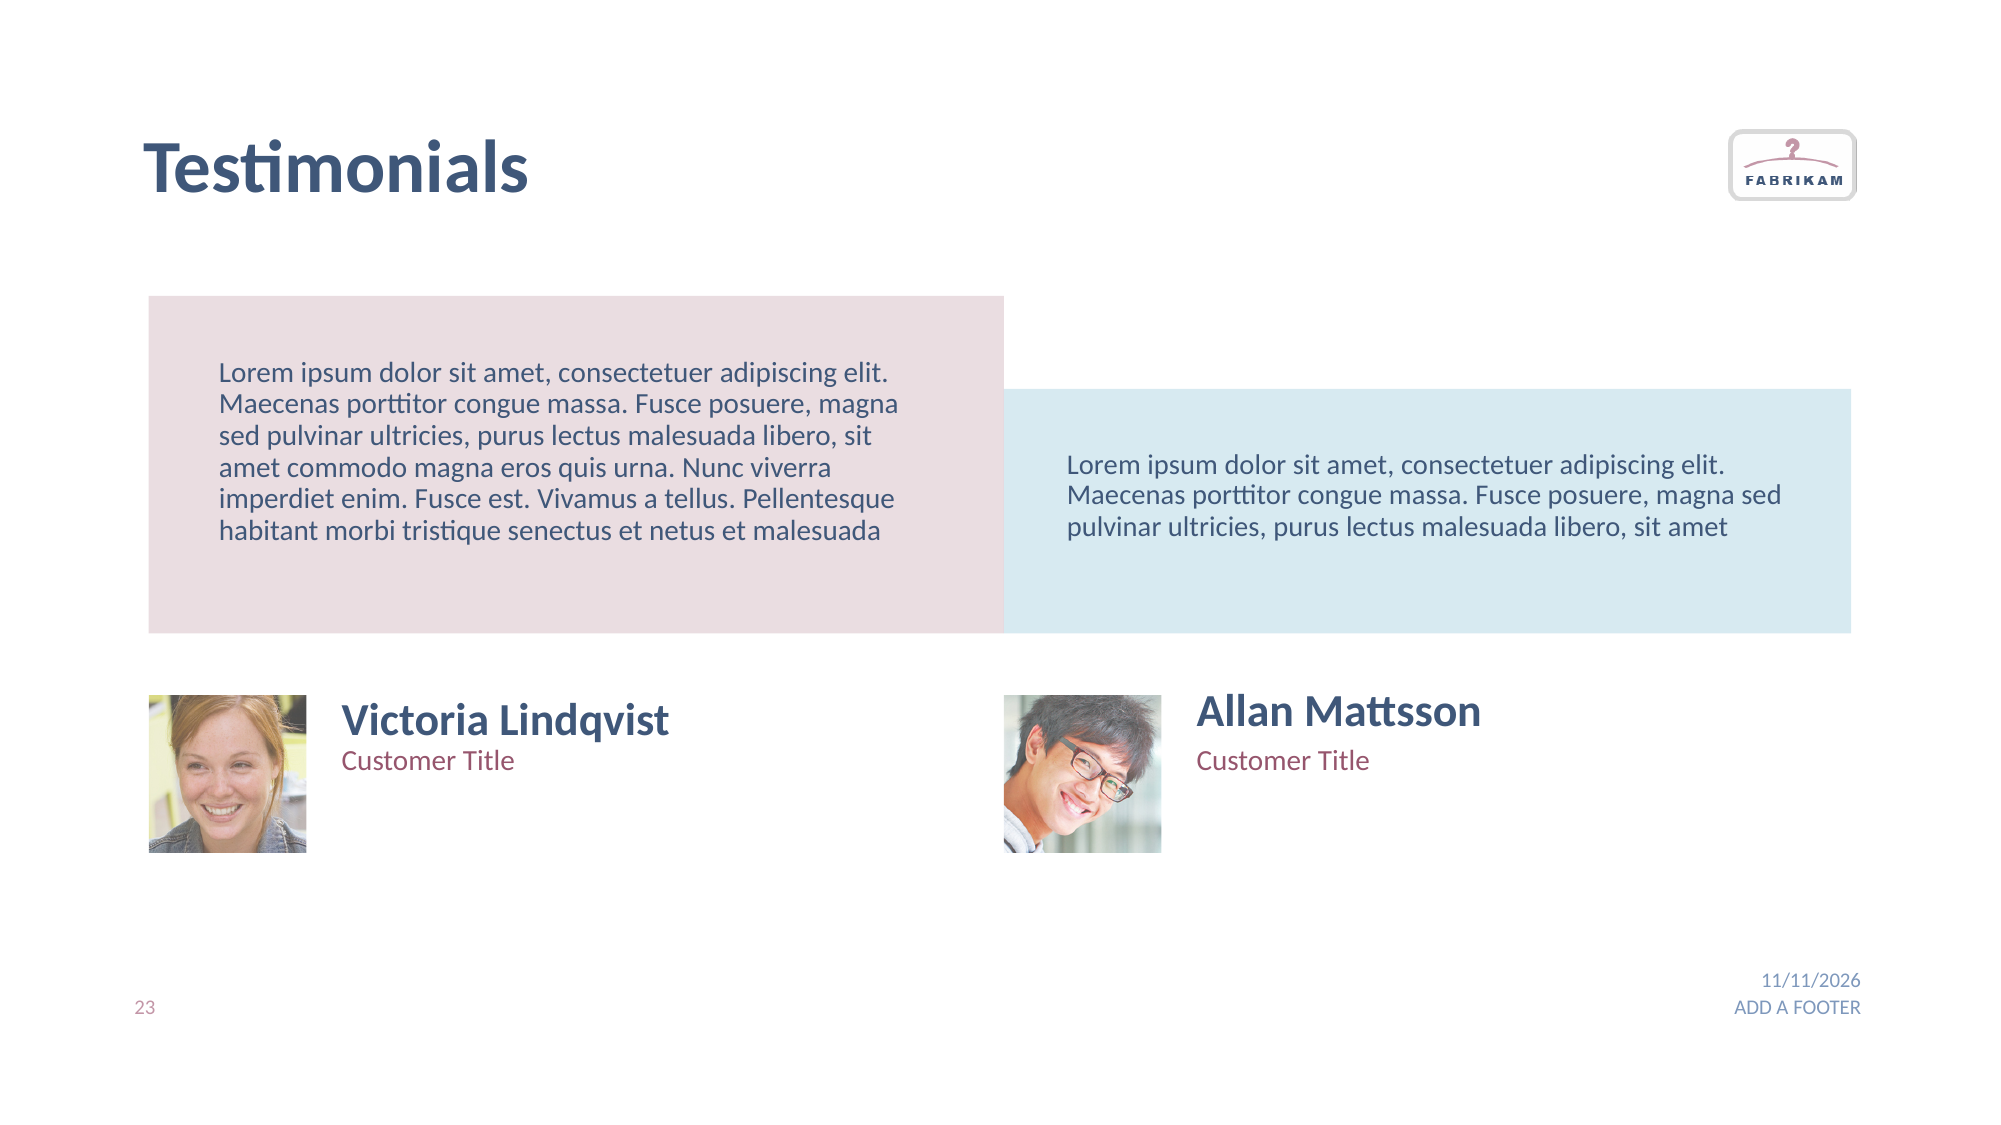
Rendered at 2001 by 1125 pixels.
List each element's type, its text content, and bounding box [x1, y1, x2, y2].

footer ADD A FOOTER [1186, 993, 1862, 1033]
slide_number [1683, 953, 1862, 992]
picture [148, 695, 307, 853]
list Lorem ipsum dolor sit amet, consectetuer adipiscing elit. Maecenas porttitor congue massa. Fusce posuere, magna sed pulvinar ultricies, purus lectus malesuada libero, sit amet [1060, 449, 1787, 573]
list Allan Mattsson [1190, 681, 1729, 737]
picture [1003, 695, 1162, 853]
list Customer Title [1190, 744, 1729, 915]
list Customer Title [335, 744, 874, 915]
slide_number 23 [105, 993, 170, 1033]
list Lorem ipsum dolor sit amet, consectetuer adipiscing elit. Maecenas porttitor congue massa. Fusce posuere, magna sed pulvinar ultricies, purus lectus malesuada libero, sit amet commodo magna eros quis urna. Nunc viverra imperdiet enim. Fusce est. Vivamus a tellus. Pellentesque habitant morbi tristique senectus et netus et malesuada [213, 357, 936, 573]
list Victoria Lindqvist [335, 681, 874, 744]
picture [1727, 129, 1857, 201]
title Testimonials [137, 121, 1702, 215]
